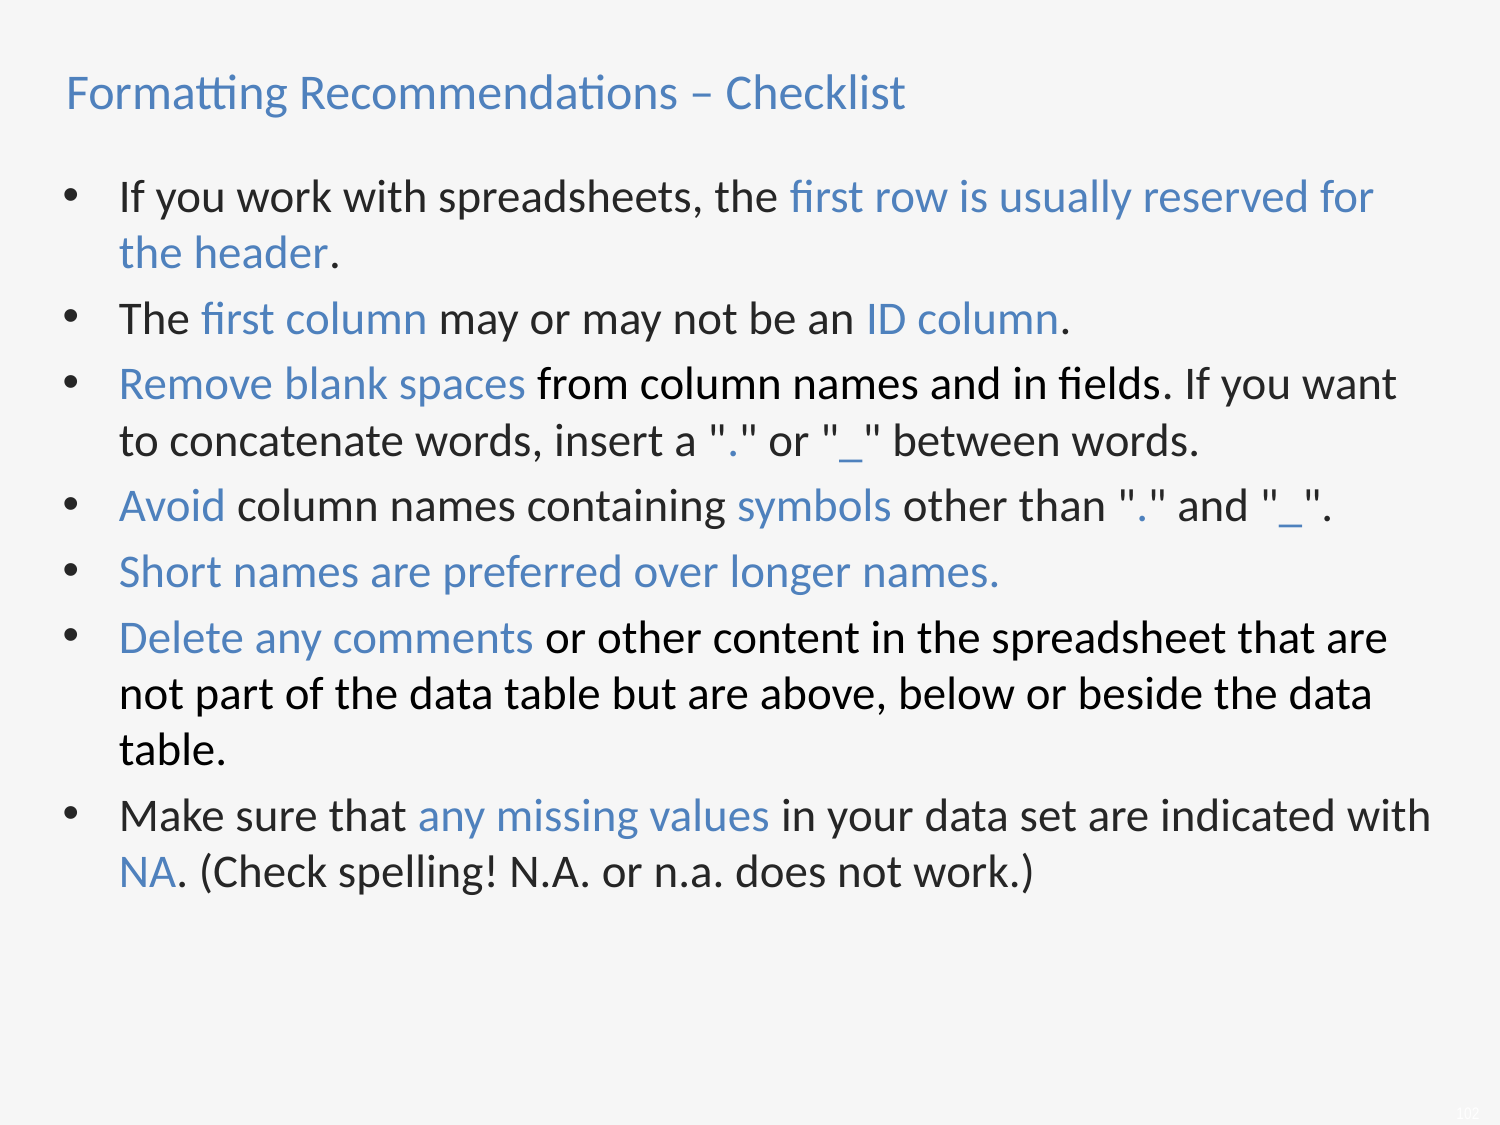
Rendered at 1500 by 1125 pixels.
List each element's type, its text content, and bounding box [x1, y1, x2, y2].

list If you work with spreadsheets, the first row is usually reserved for the header. The first column may or may not be an ID column. Remove blank spaces from column names and in fields. If you want to concatenate words, insert a "." or "_" between words. Avoid column names containing symbols other than "." and "_". Short names are preferred over longer names. Delete any comments or other content in the spreadsheet that are not part of the data table but are above, below or beside the data table. Make sure that any missing values in your data set are indicated with NA. (Check spelling! N.A. or n.a. does not work.) [62, 165, 1434, 1088]
title Formatting Recommendations – Checklist [42, 65, 1404, 121]
